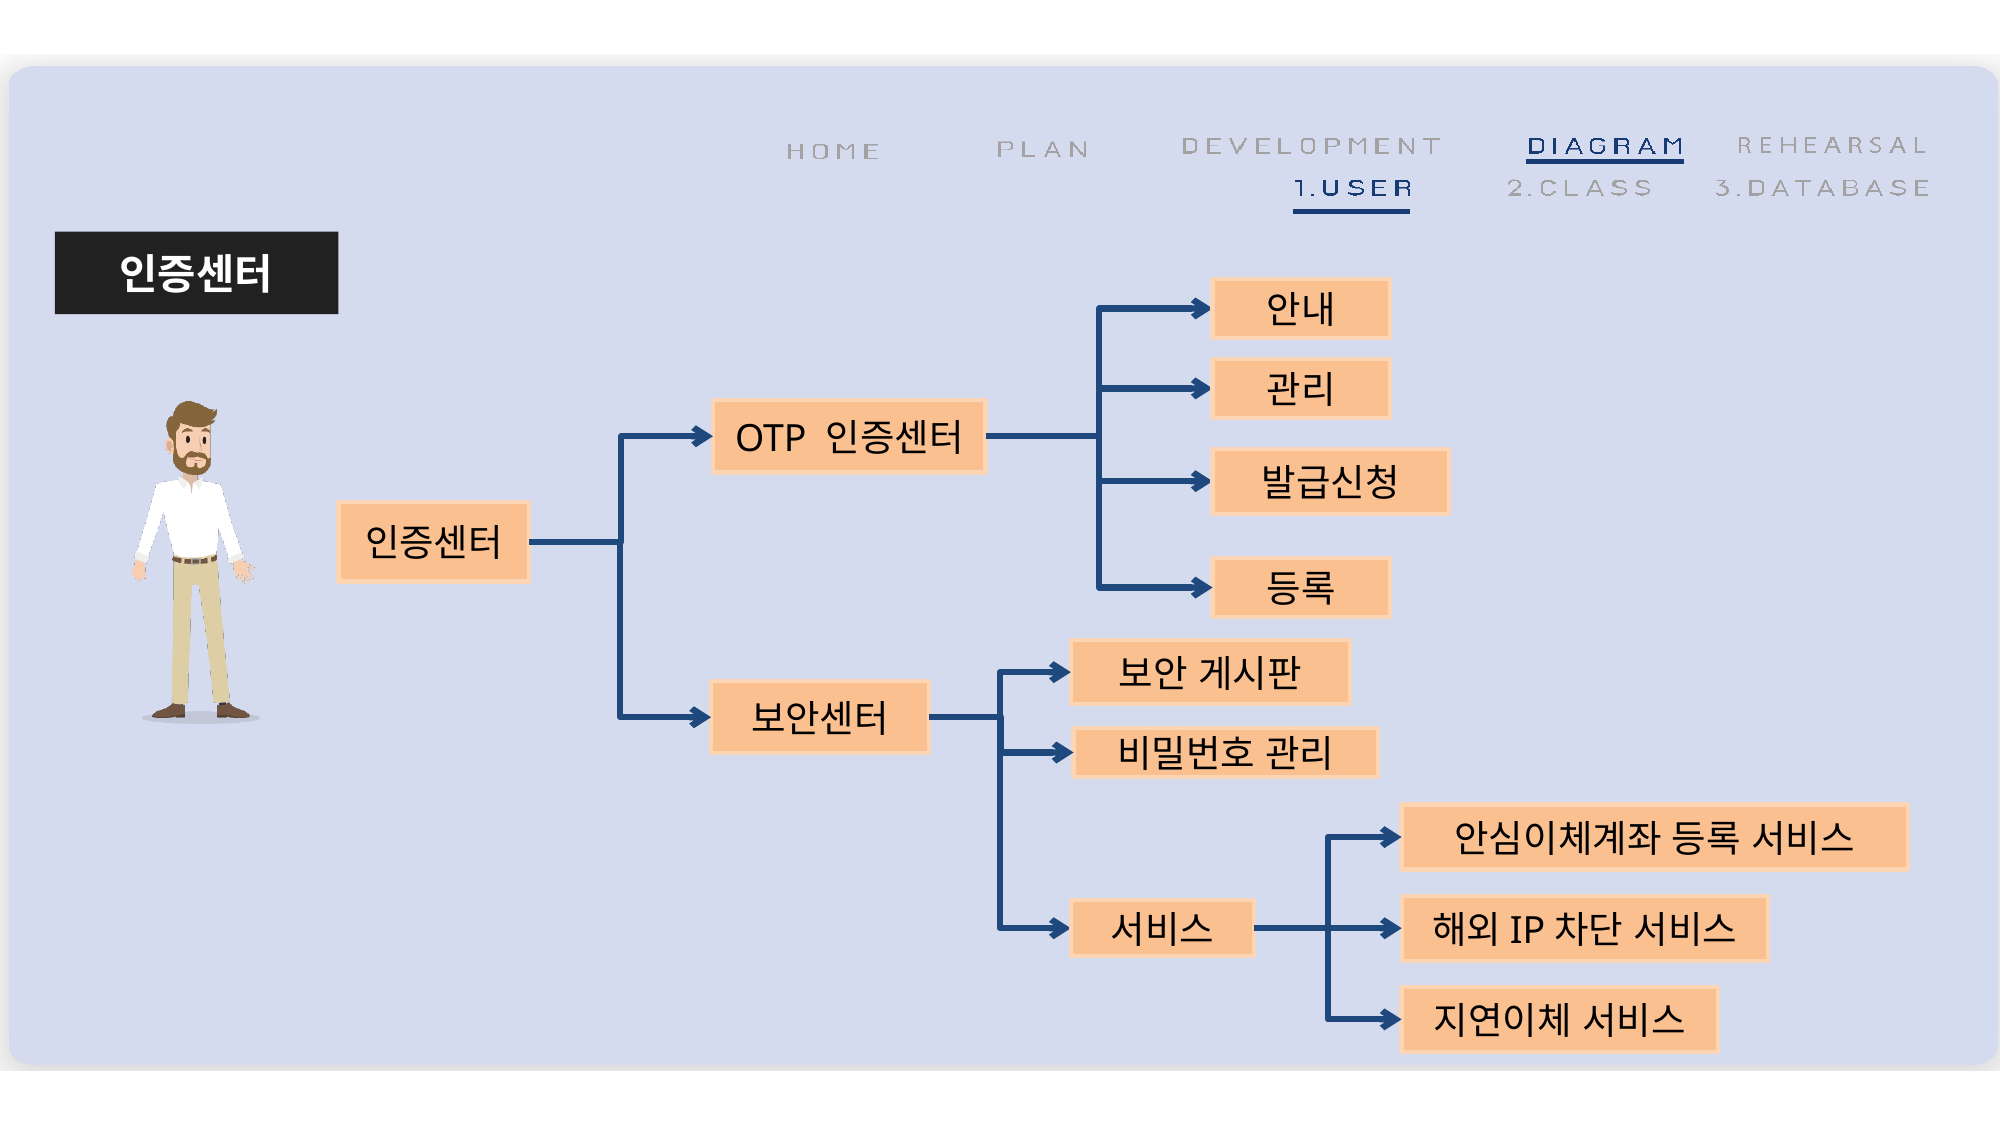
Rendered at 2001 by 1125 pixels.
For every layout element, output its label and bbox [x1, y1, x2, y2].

text_box [928, 717, 1074, 753]
text_box [529, 435, 714, 543]
text_box [928, 671, 1071, 716]
picture [0, 54, 2000, 1071]
text_box [928, 760, 1071, 929]
text_box [985, 308, 1213, 388]
text_box [985, 388, 1213, 435]
text_box [1253, 938, 1402, 1020]
text_box [985, 436, 1213, 588]
text_box [1253, 836, 1402, 929]
text_box [529, 541, 712, 718]
